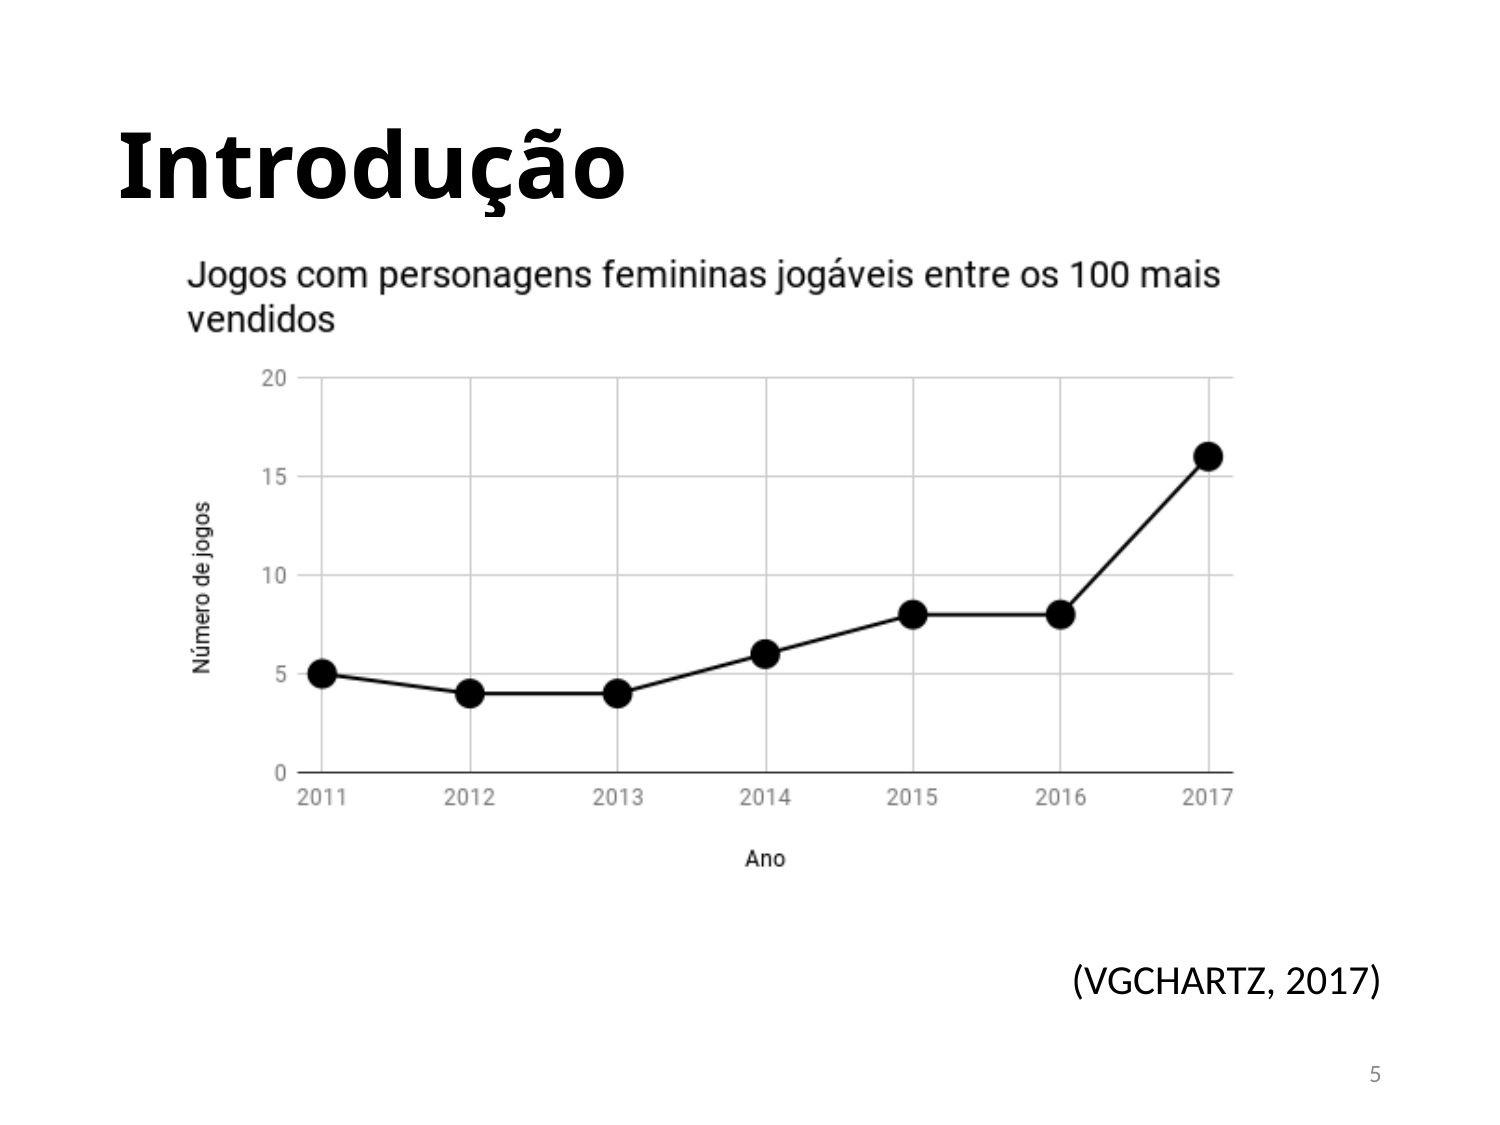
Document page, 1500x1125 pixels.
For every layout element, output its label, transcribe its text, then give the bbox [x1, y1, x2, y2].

title Introdução [103, 59, 1397, 278]
slide_number 5 [1059, 1042, 1397, 1103]
list (VGCHARTZ, 2017) [103, 299, 1397, 1014]
picture [152, 217, 1269, 908]
